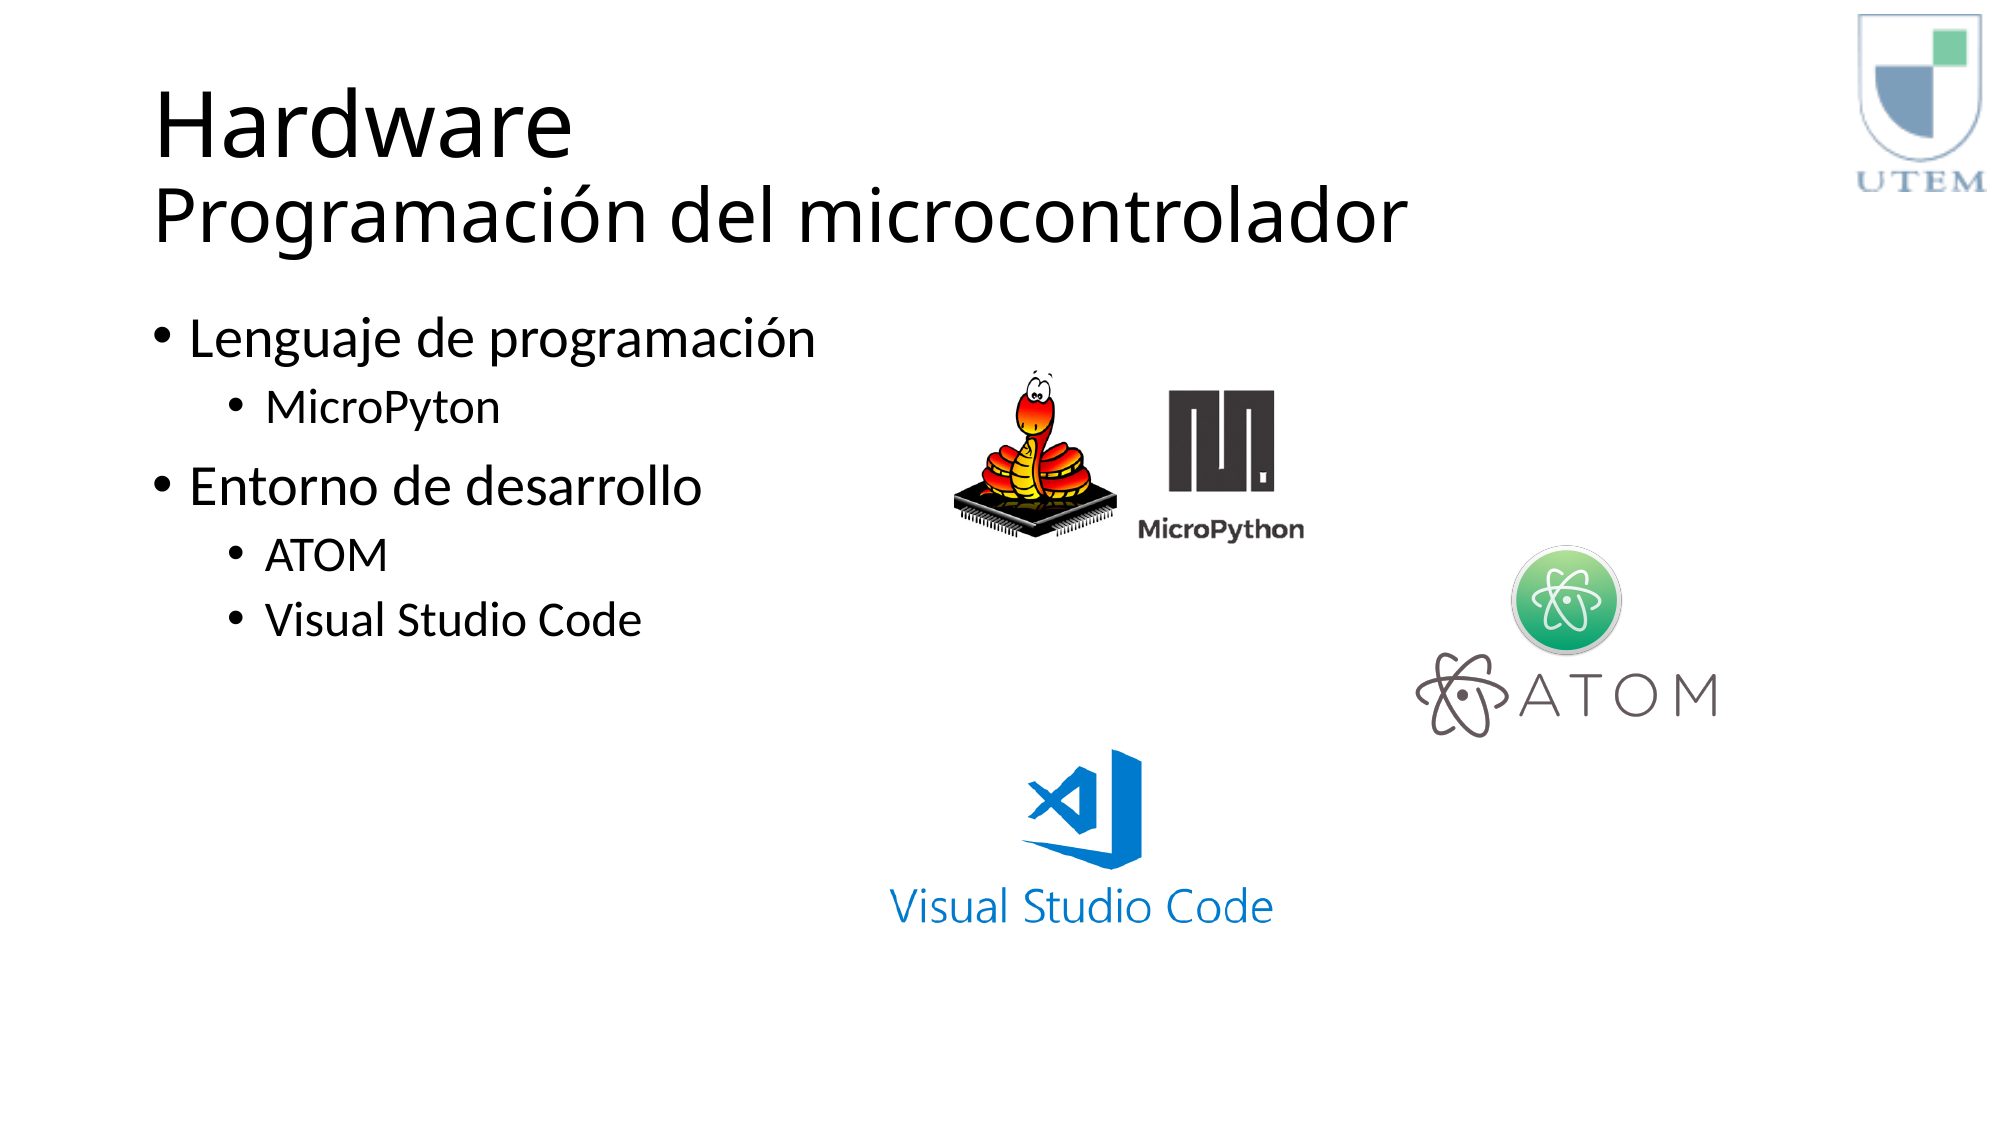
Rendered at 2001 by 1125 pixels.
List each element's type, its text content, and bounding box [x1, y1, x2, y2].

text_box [1407, 538, 1726, 775]
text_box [937, 355, 1318, 563]
list Lenguaje de programación MicroPyton Entorno de desarrollo ATOM Visual Studio Code [137, 299, 1863, 1014]
title Hardware Programación del microcontrolador [137, 59, 1863, 278]
picture [1854, 14, 1987, 192]
picture [858, 724, 1303, 947]
